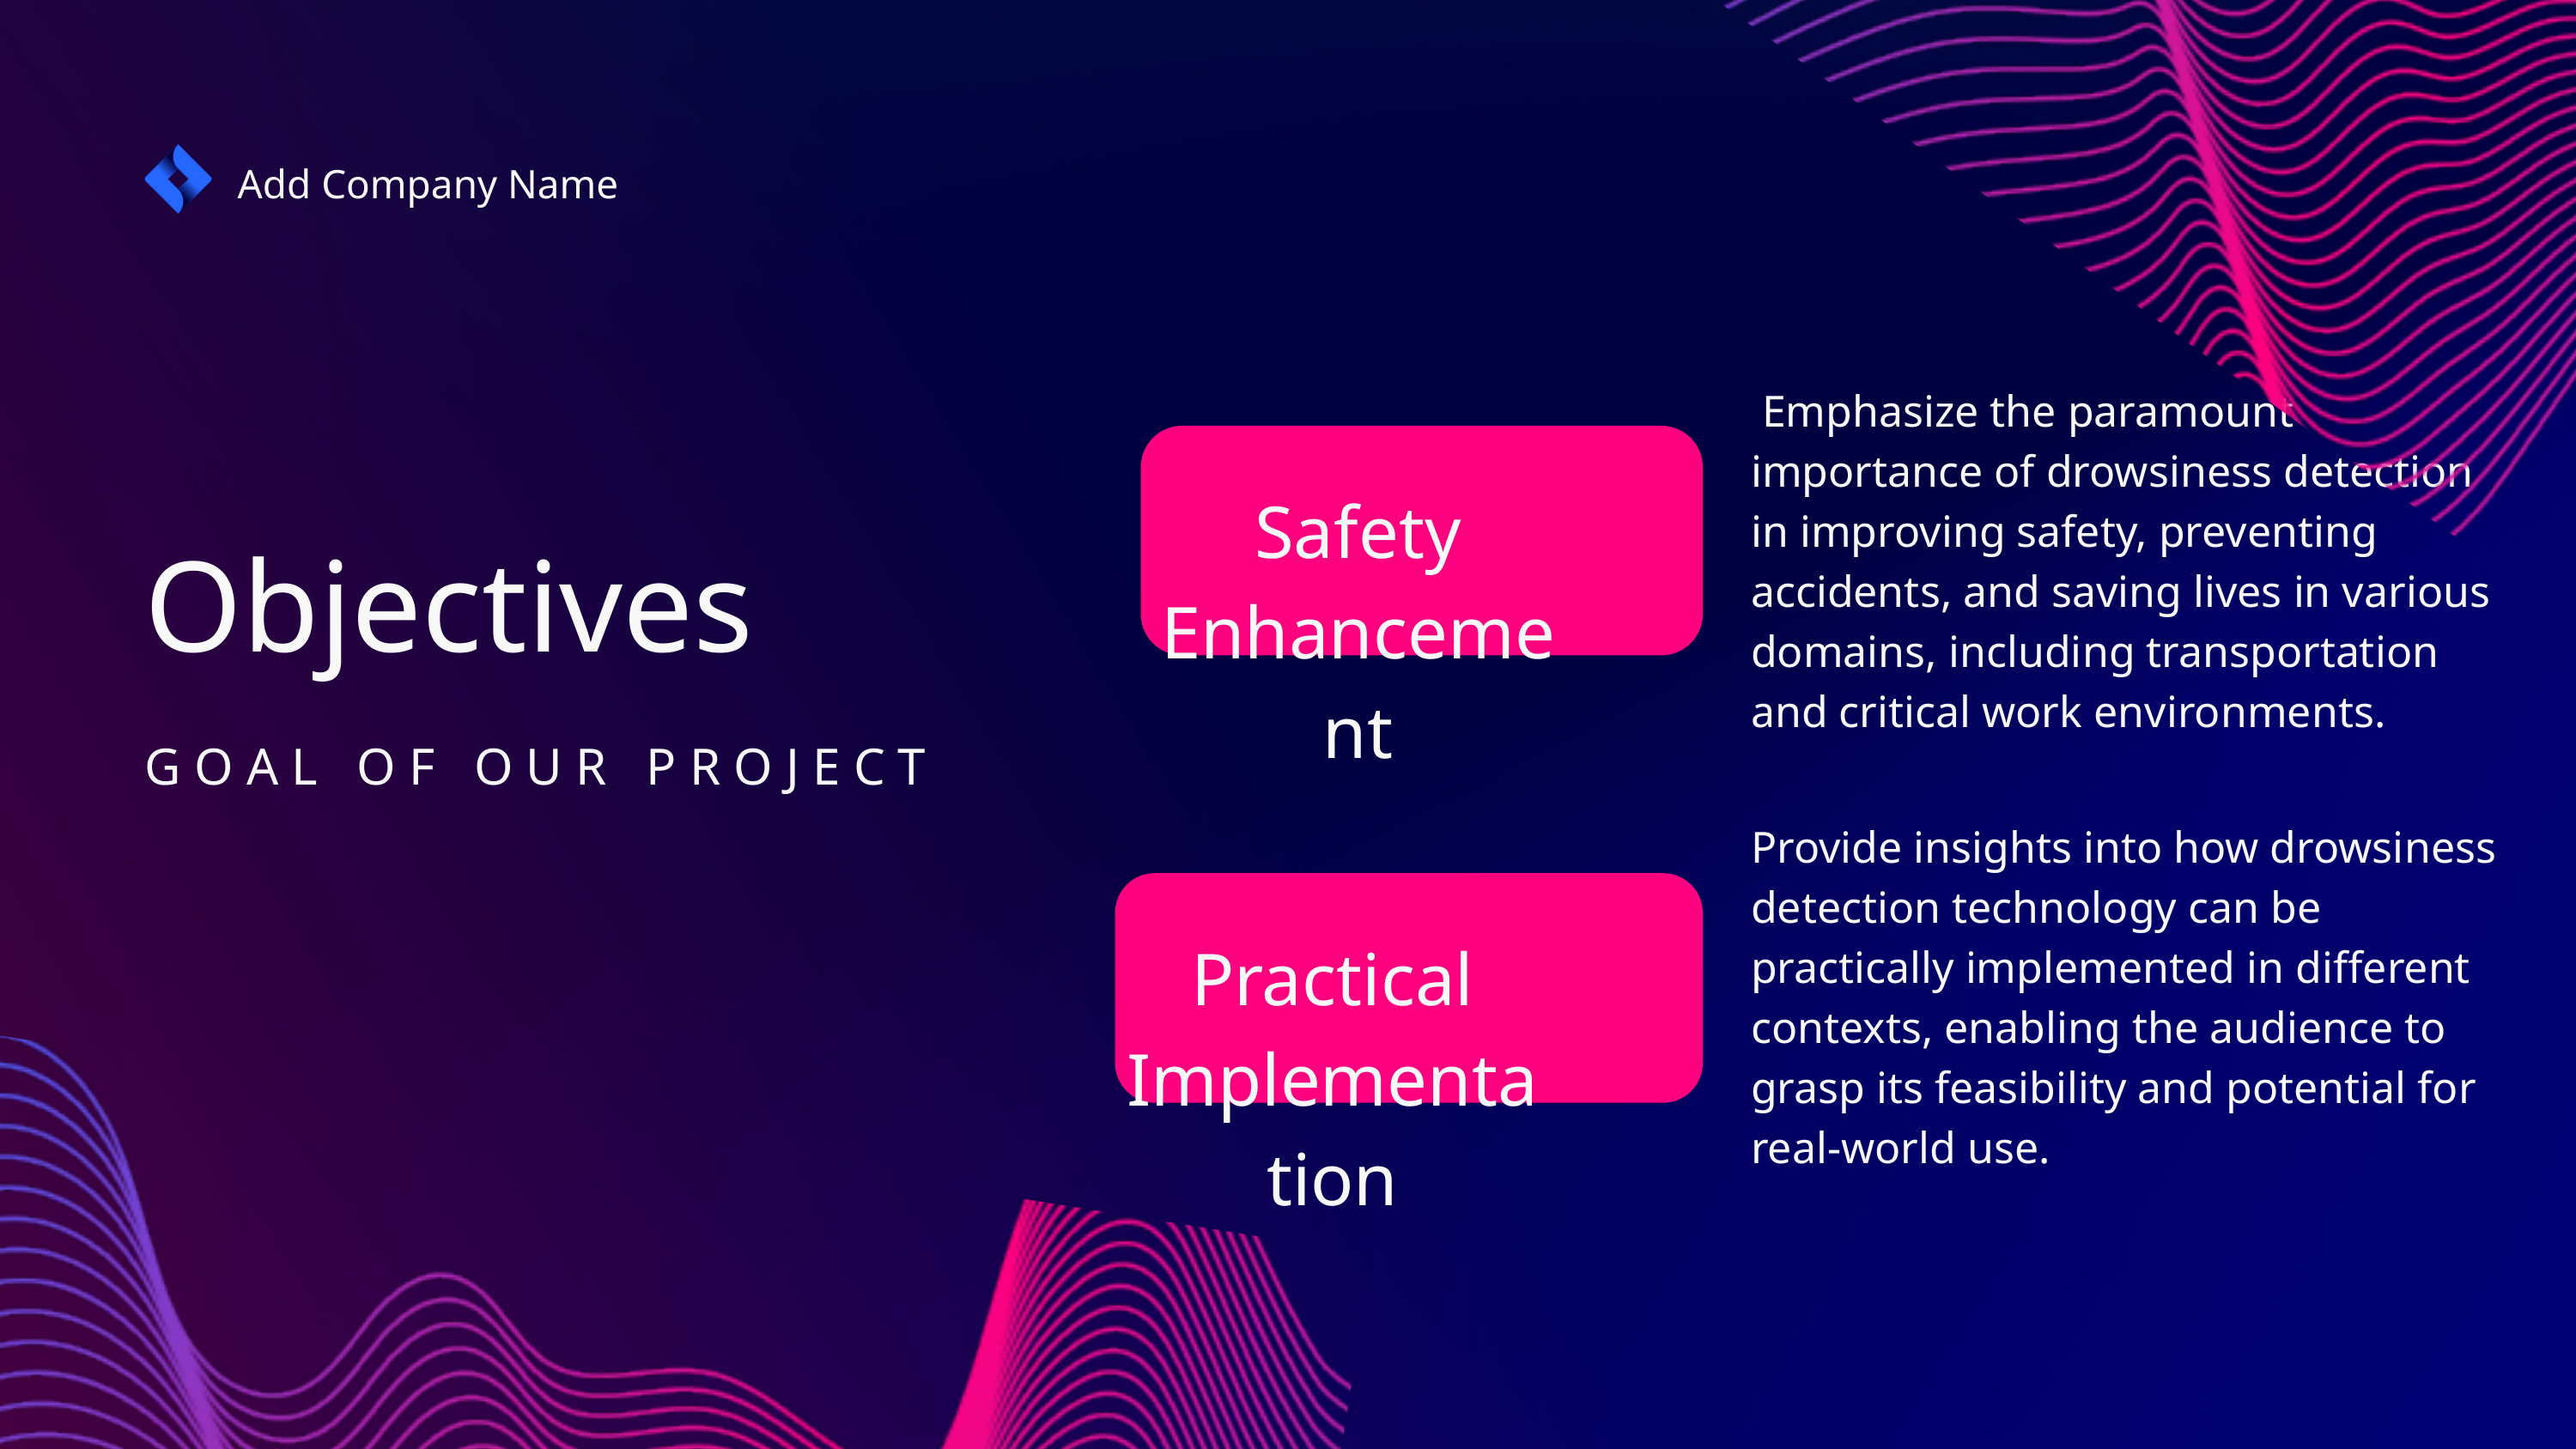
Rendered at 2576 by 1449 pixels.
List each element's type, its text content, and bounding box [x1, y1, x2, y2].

text_box [0, 1035, 1373, 1449]
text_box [1140, 425, 1704, 656]
text_box G O A L O F O U R P R O J E C T [144, 724, 933, 796]
text_box Provide insights into how drowsiness detection technology can be practically implemented in different contexts, enabling the audience to grasp its feasibility and potential for real-world use. [1751, 811, 2504, 1173]
text_box Objectives [144, 526, 1014, 677]
text_box [1716, 0, 2576, 625]
text_box [0, 0, 2576, 1449]
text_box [144, 144, 696, 215]
text_box Emphasize the paramount importance of drowsiness detection in improving safety, preventing accidents, and saving lives in various domains, including transportation and critical work environments. [1751, 375, 2504, 737]
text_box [1115, 872, 1704, 1103]
